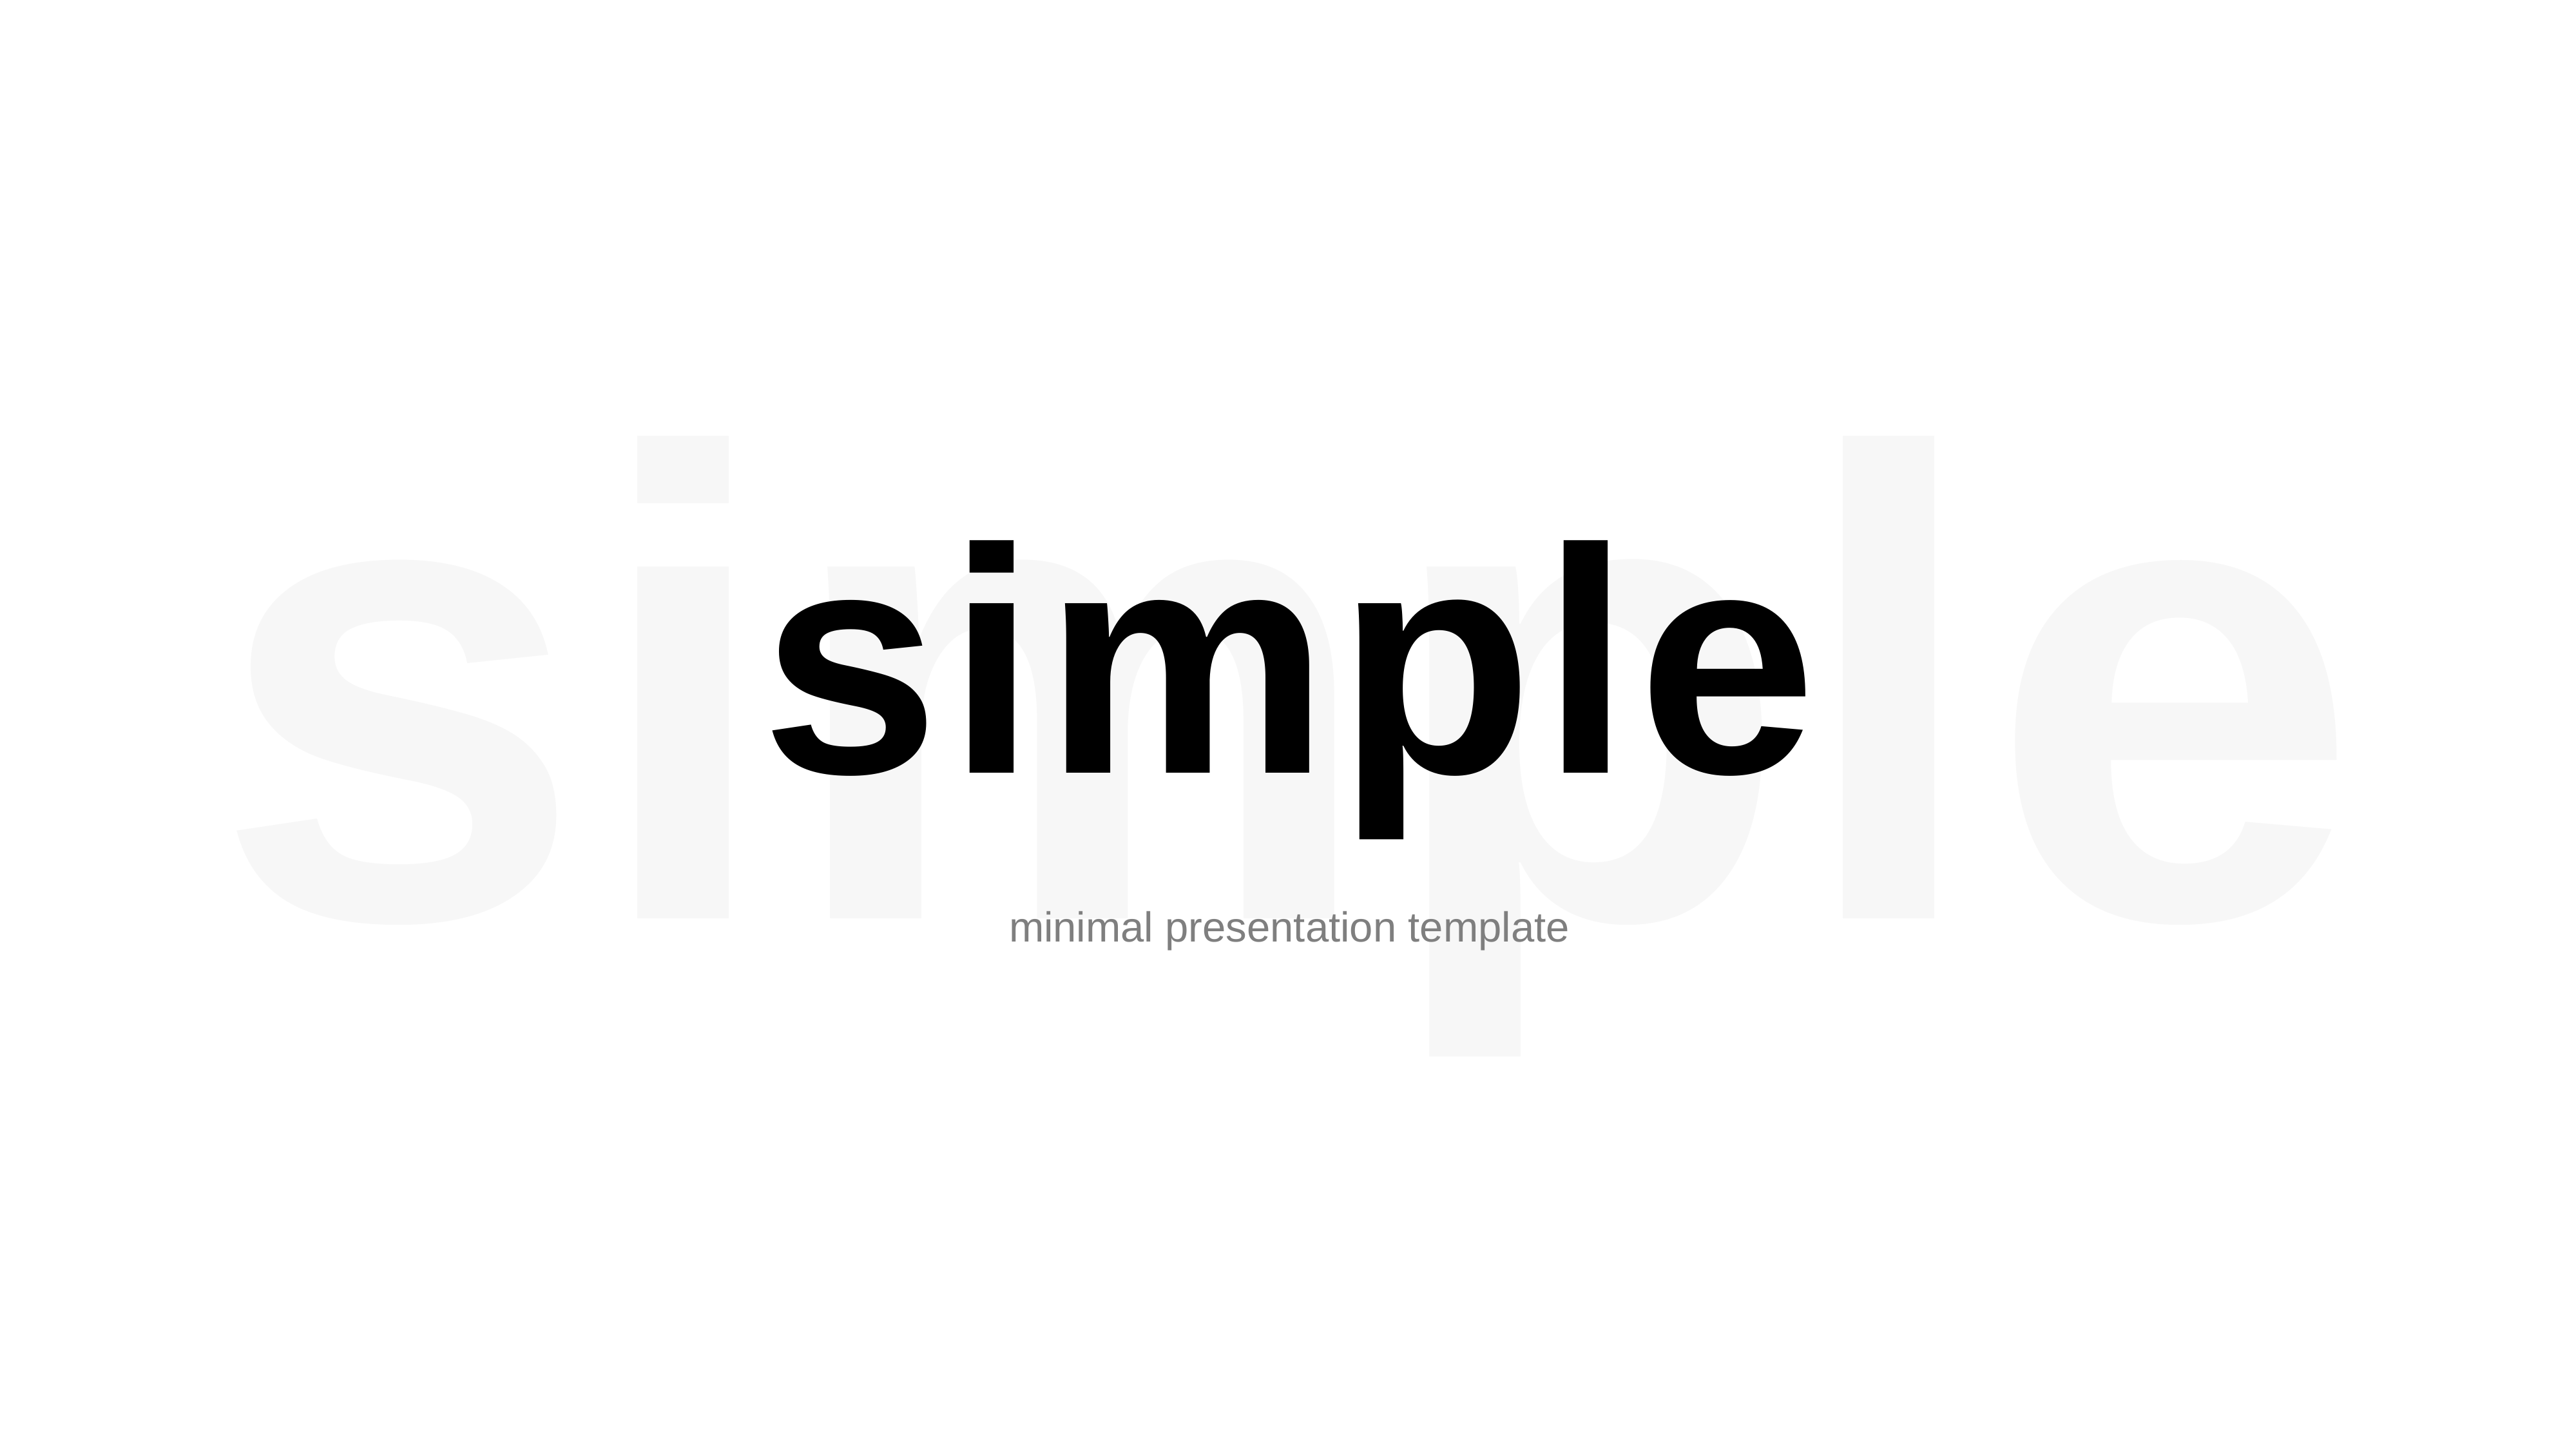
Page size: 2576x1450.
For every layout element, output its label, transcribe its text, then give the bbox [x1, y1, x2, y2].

text_box minimal presentation template [762, 797, 1817, 956]
text_box simple [0, 247, 2576, 1057]
text_box simple [555, 447, 2023, 842]
